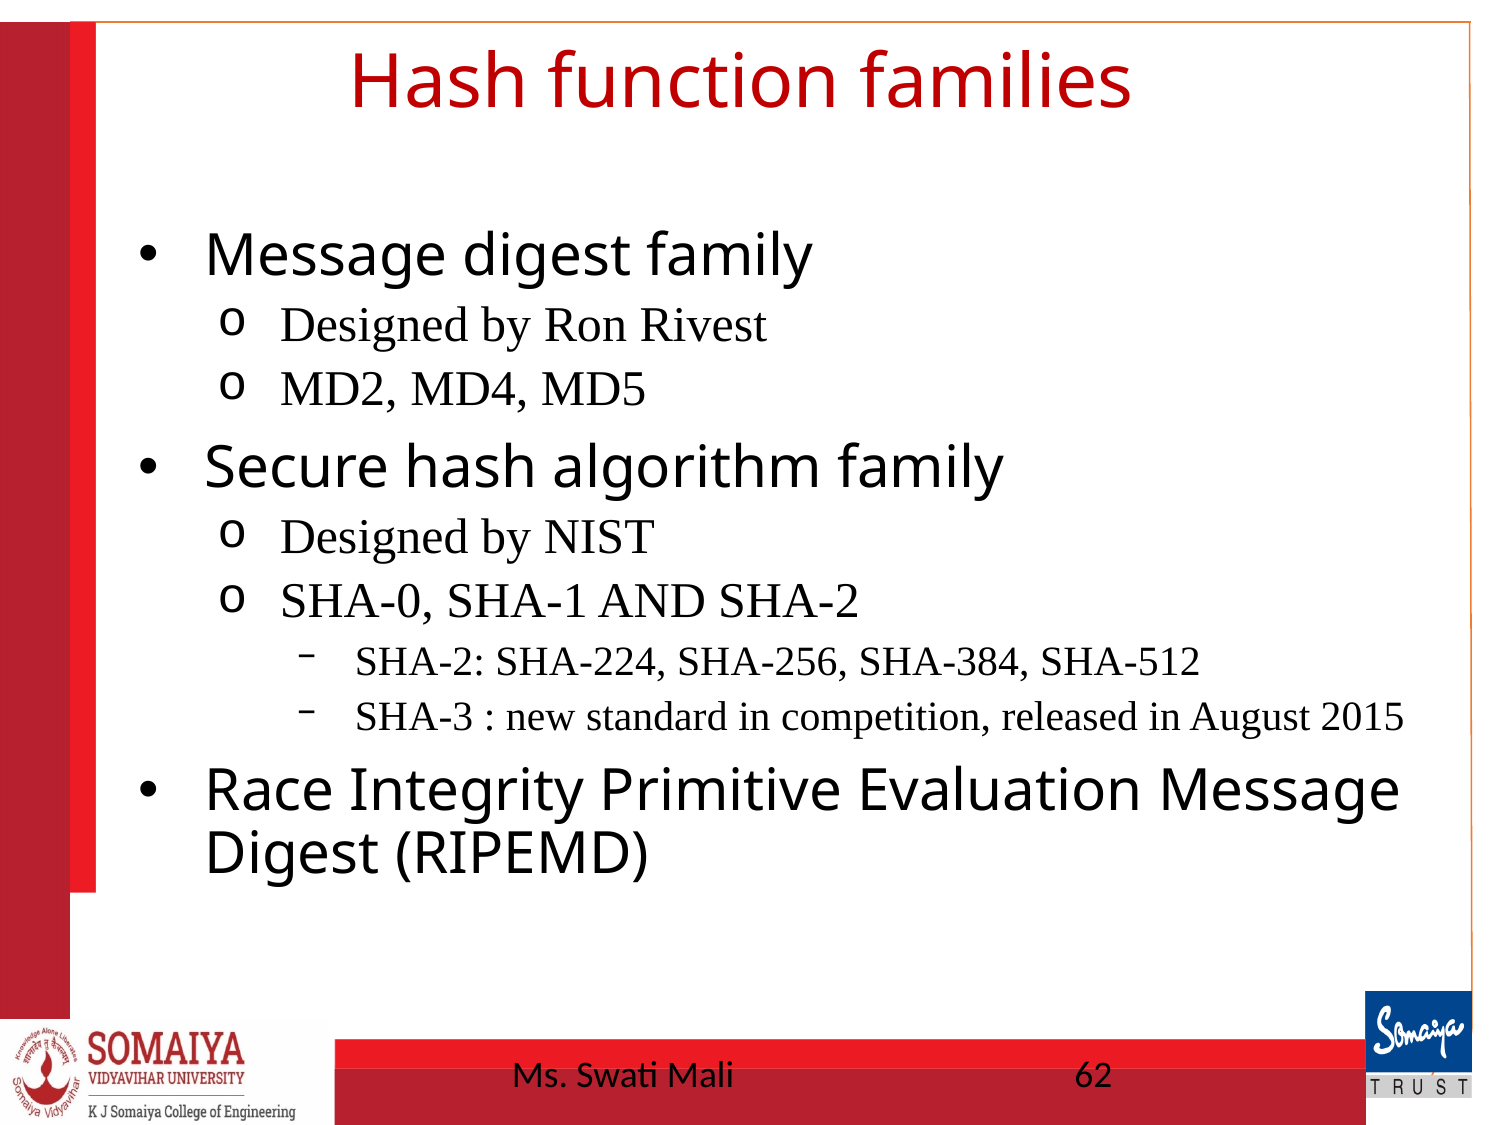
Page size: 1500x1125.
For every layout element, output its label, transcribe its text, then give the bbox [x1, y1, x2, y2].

list Message digest family Designed by Ron Rivest MD2, MD4, MD5 Secure hash algorithm family Designed by NIST SHA-0, SHA-1 AND SHA-2 SHA-2: SHA-224, SHA-256, SHA-384, SHA-512 SHA-3 : new standard in competition, released in August 2015 Race Integrity Primitive Evaluation Message Digest (RIPEMD) [114, 217, 1465, 960]
picture [0, 22, 327, 1125]
footer Ms. Swati Mali [496, 1042, 1004, 1103]
slide_number 62 [1059, 1042, 1397, 1103]
picture [335, 1040, 1365, 1125]
title Hash function families [134, 35, 1349, 179]
picture [1365, 991, 1472, 1098]
